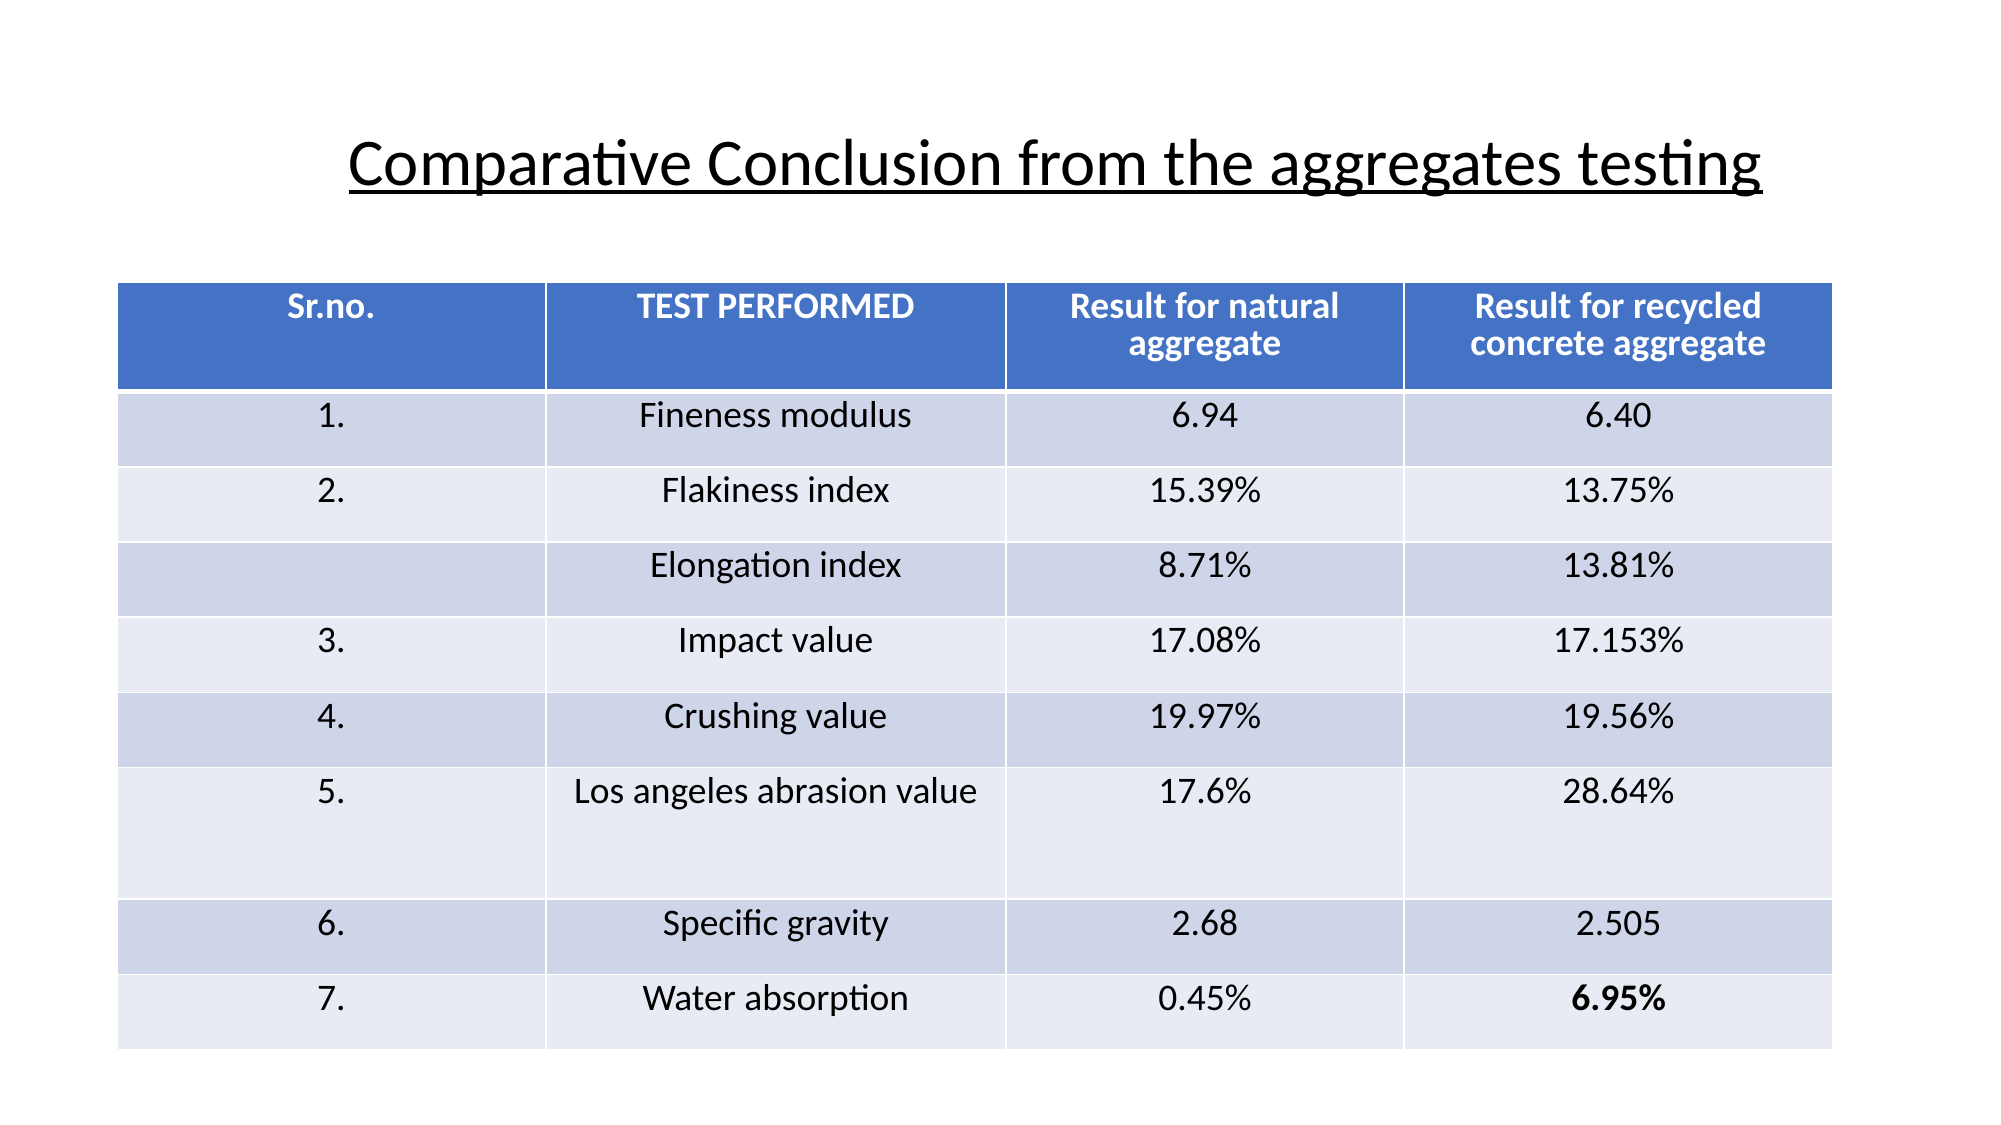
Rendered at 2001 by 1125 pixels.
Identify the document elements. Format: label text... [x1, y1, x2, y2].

table_cell 4. [118, 693, 545, 767]
table_cell Impact value [547, 618, 1005, 692]
table_cell 6.95% [1405, 975, 1832, 1049]
table_header TEST PERFORMED [547, 283, 1005, 389]
table_cell Elongation index [547, 543, 1005, 616]
table_header Sr.no. [118, 283, 545, 389]
table_header Result for natural aggregate [1007, 283, 1403, 389]
table_cell Water absorption [547, 975, 1005, 1049]
table_cell 2. [118, 468, 545, 541]
table_cell 2.68 [1007, 900, 1403, 974]
table_cell [118, 543, 545, 616]
table_cell 13.81% [1405, 543, 1832, 616]
text_box Comparative Conclusion from the aggregates testing [305, 120, 1806, 227]
table_cell 6.94 [1007, 394, 1403, 466]
table_cell 19.56% [1405, 693, 1832, 767]
table_cell 19.97% [1007, 693, 1403, 767]
table_cell Crushing value [547, 693, 1005, 767]
table_cell Fineness modulus [547, 394, 1005, 466]
table_cell 8.71% [1007, 543, 1403, 616]
table_cell 0.45% [1007, 975, 1403, 1049]
table_cell 13.75% [1405, 468, 1832, 541]
table_cell 5. [118, 768, 545, 898]
table_cell 28.64% [1405, 768, 1832, 898]
table_cell 6.40 [1405, 394, 1832, 466]
table_cell 15.39% [1007, 468, 1403, 541]
table_cell Los angeles abrasion value [547, 768, 1005, 898]
table_cell 17.08% [1007, 618, 1403, 692]
table_cell 1. [118, 394, 545, 466]
table_header Result for recycled concrete aggregate [1405, 283, 1832, 389]
table_cell 2.505 [1405, 900, 1832, 974]
table_cell 7. [118, 975, 545, 1049]
table_cell 6. [118, 900, 545, 974]
table_cell Specific gravity [547, 900, 1005, 974]
table_cell 17.6% [1007, 768, 1403, 898]
table_cell 17.153% [1405, 618, 1832, 692]
table_cell 3. [118, 618, 545, 692]
table_cell Flakiness index [547, 468, 1005, 541]
